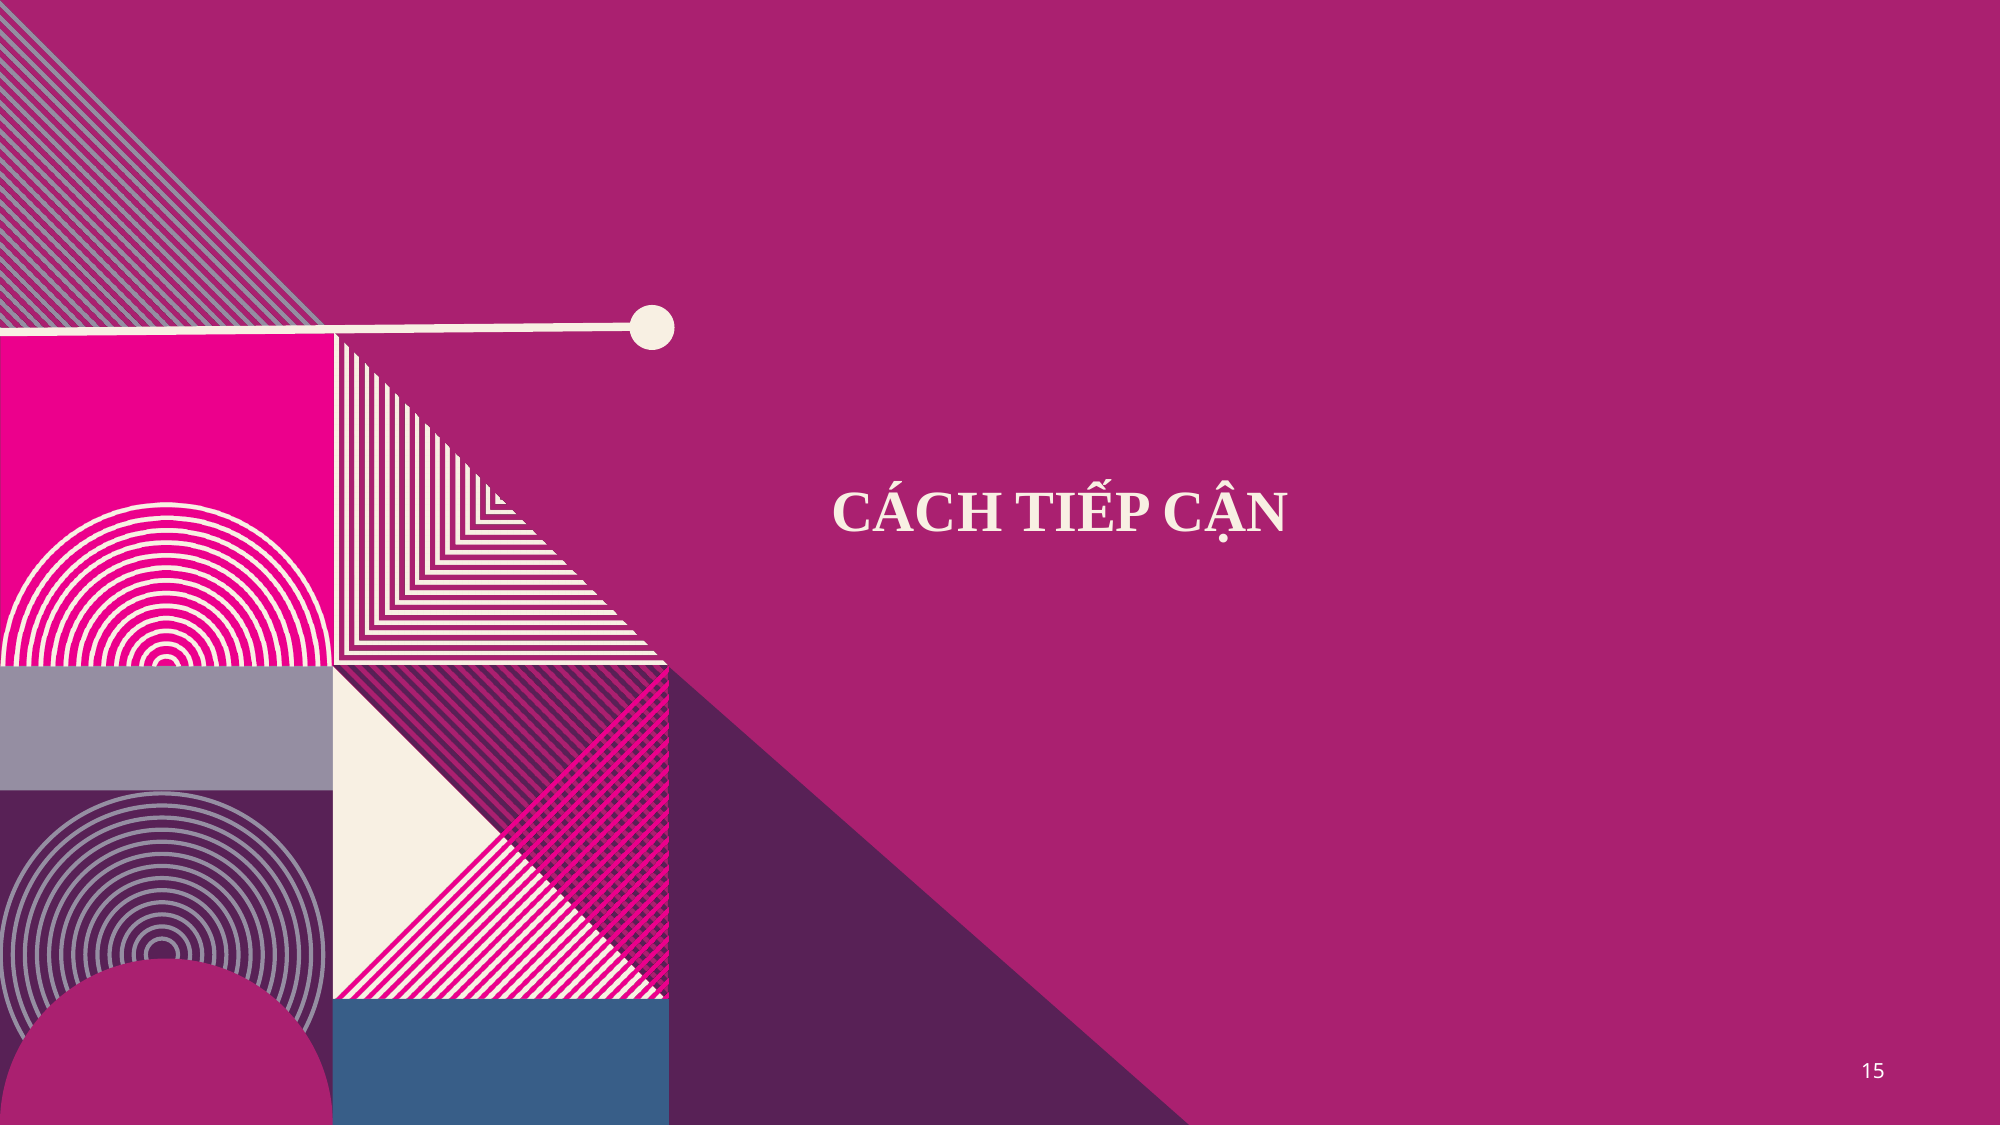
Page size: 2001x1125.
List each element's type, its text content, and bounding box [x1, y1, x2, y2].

title cách tiếp cận [816, 94, 1913, 552]
picture [0, 0, 333, 327]
slide_number 15 [1824, 1042, 1900, 1102]
picture [0, 502, 332, 667]
picture [333, 332, 669, 998]
